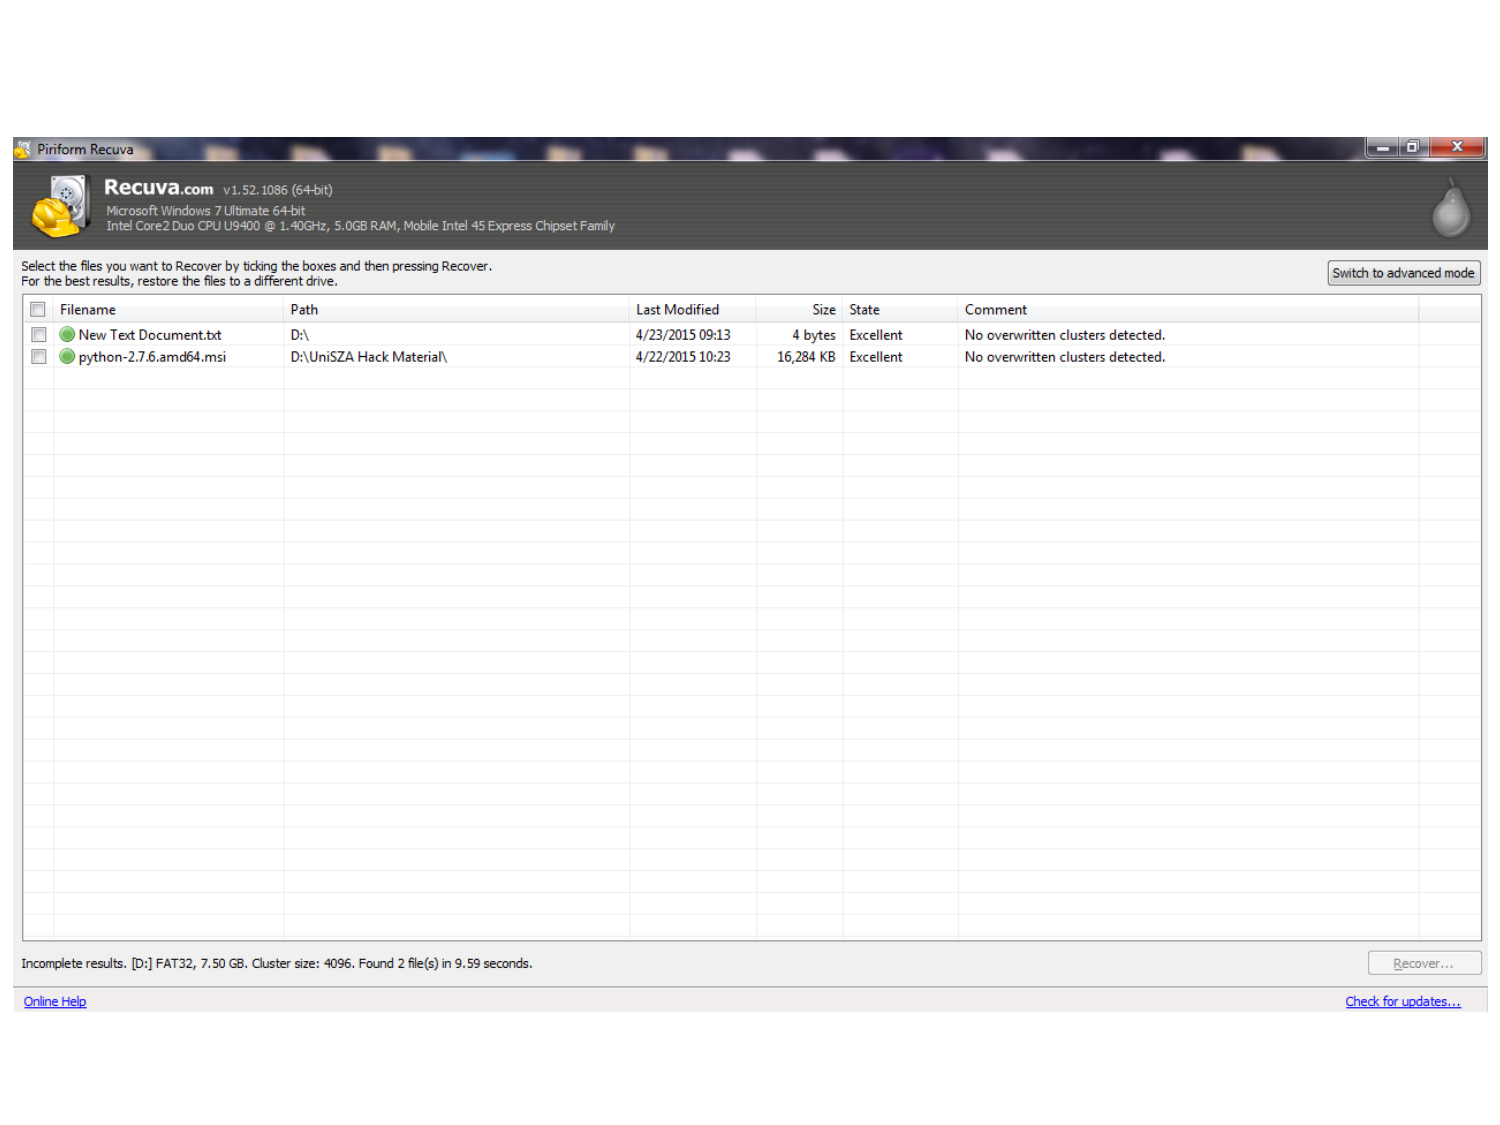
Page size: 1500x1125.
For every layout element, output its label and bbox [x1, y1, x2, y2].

picture [13, 137, 1488, 1013]
